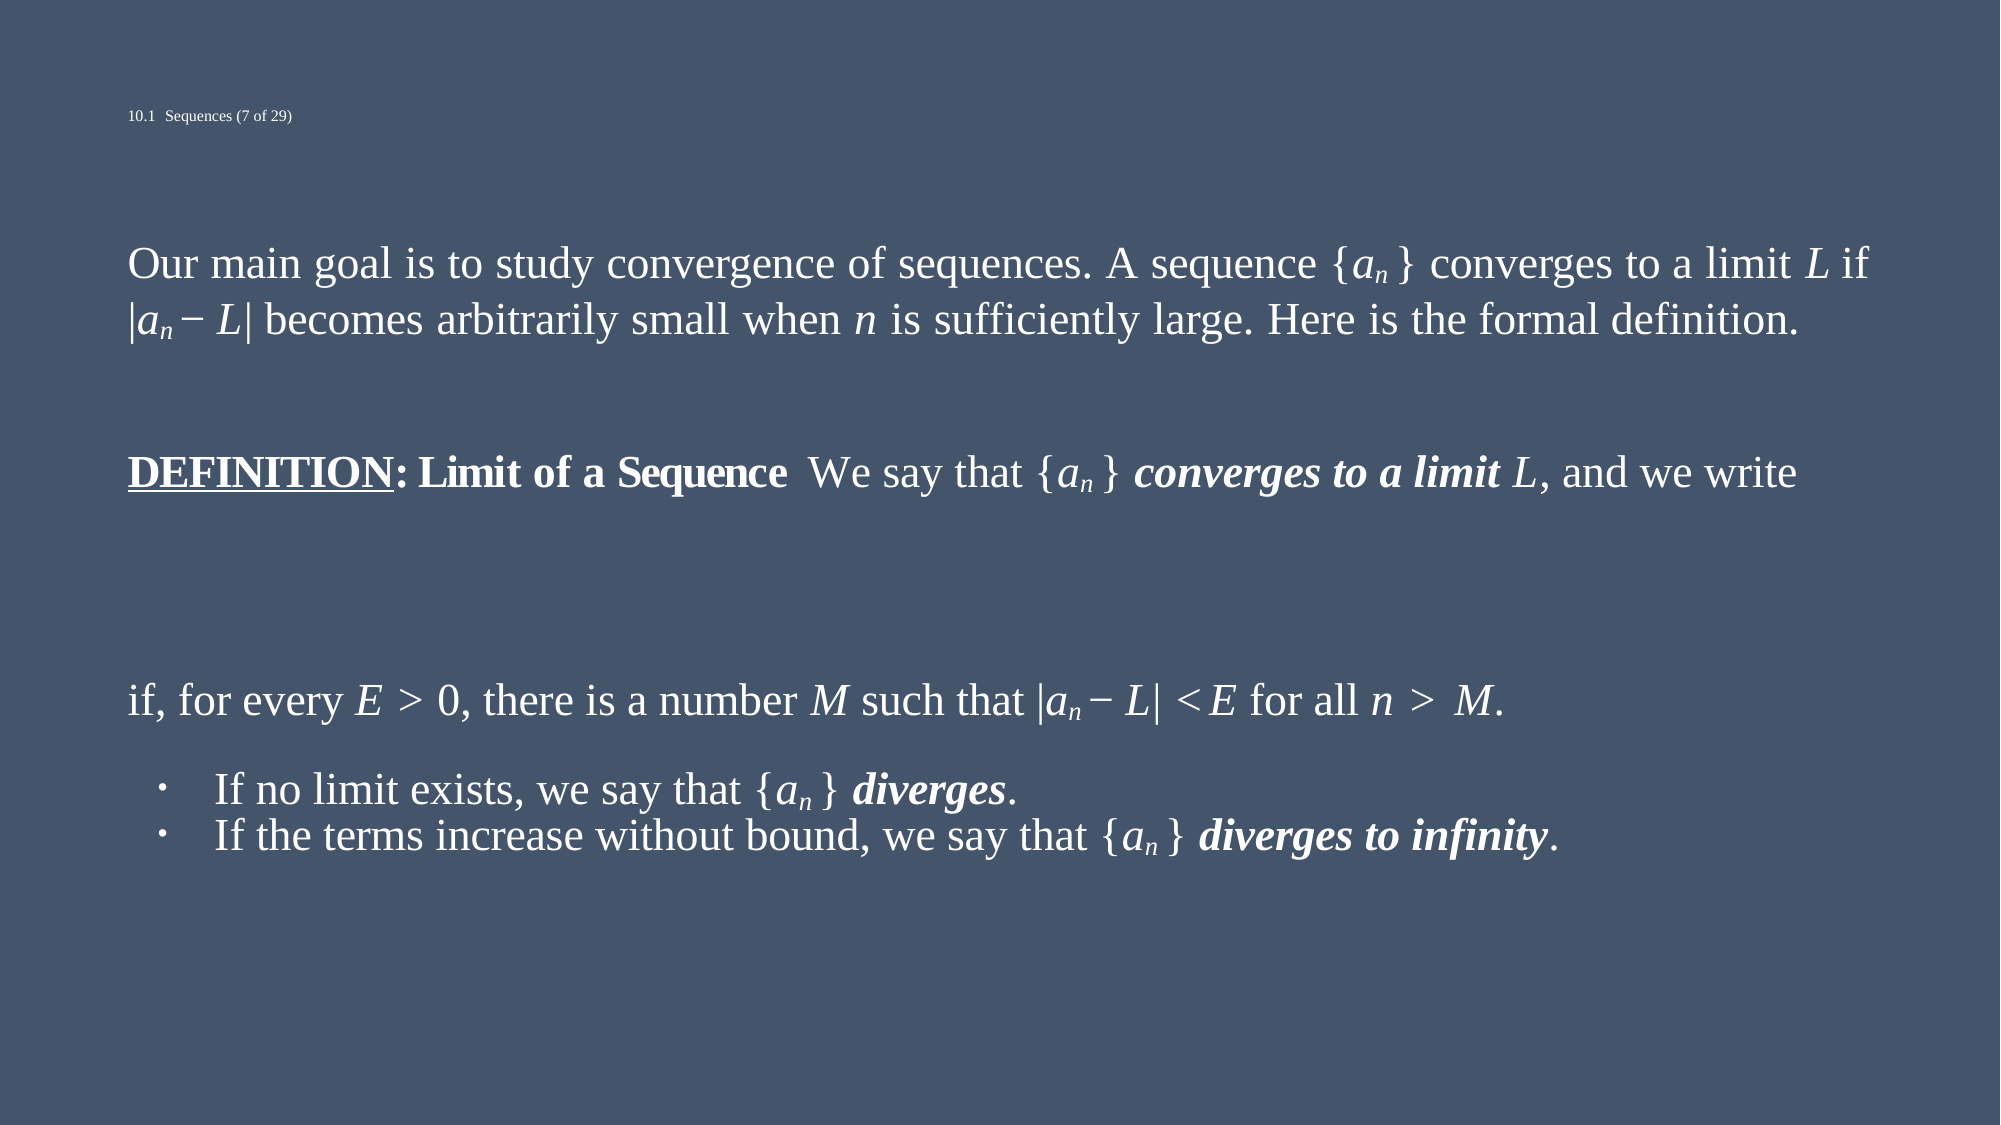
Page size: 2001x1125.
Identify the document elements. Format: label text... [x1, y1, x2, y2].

title 10.1 Sequences (7 of 29) [112, 99, 1775, 203]
